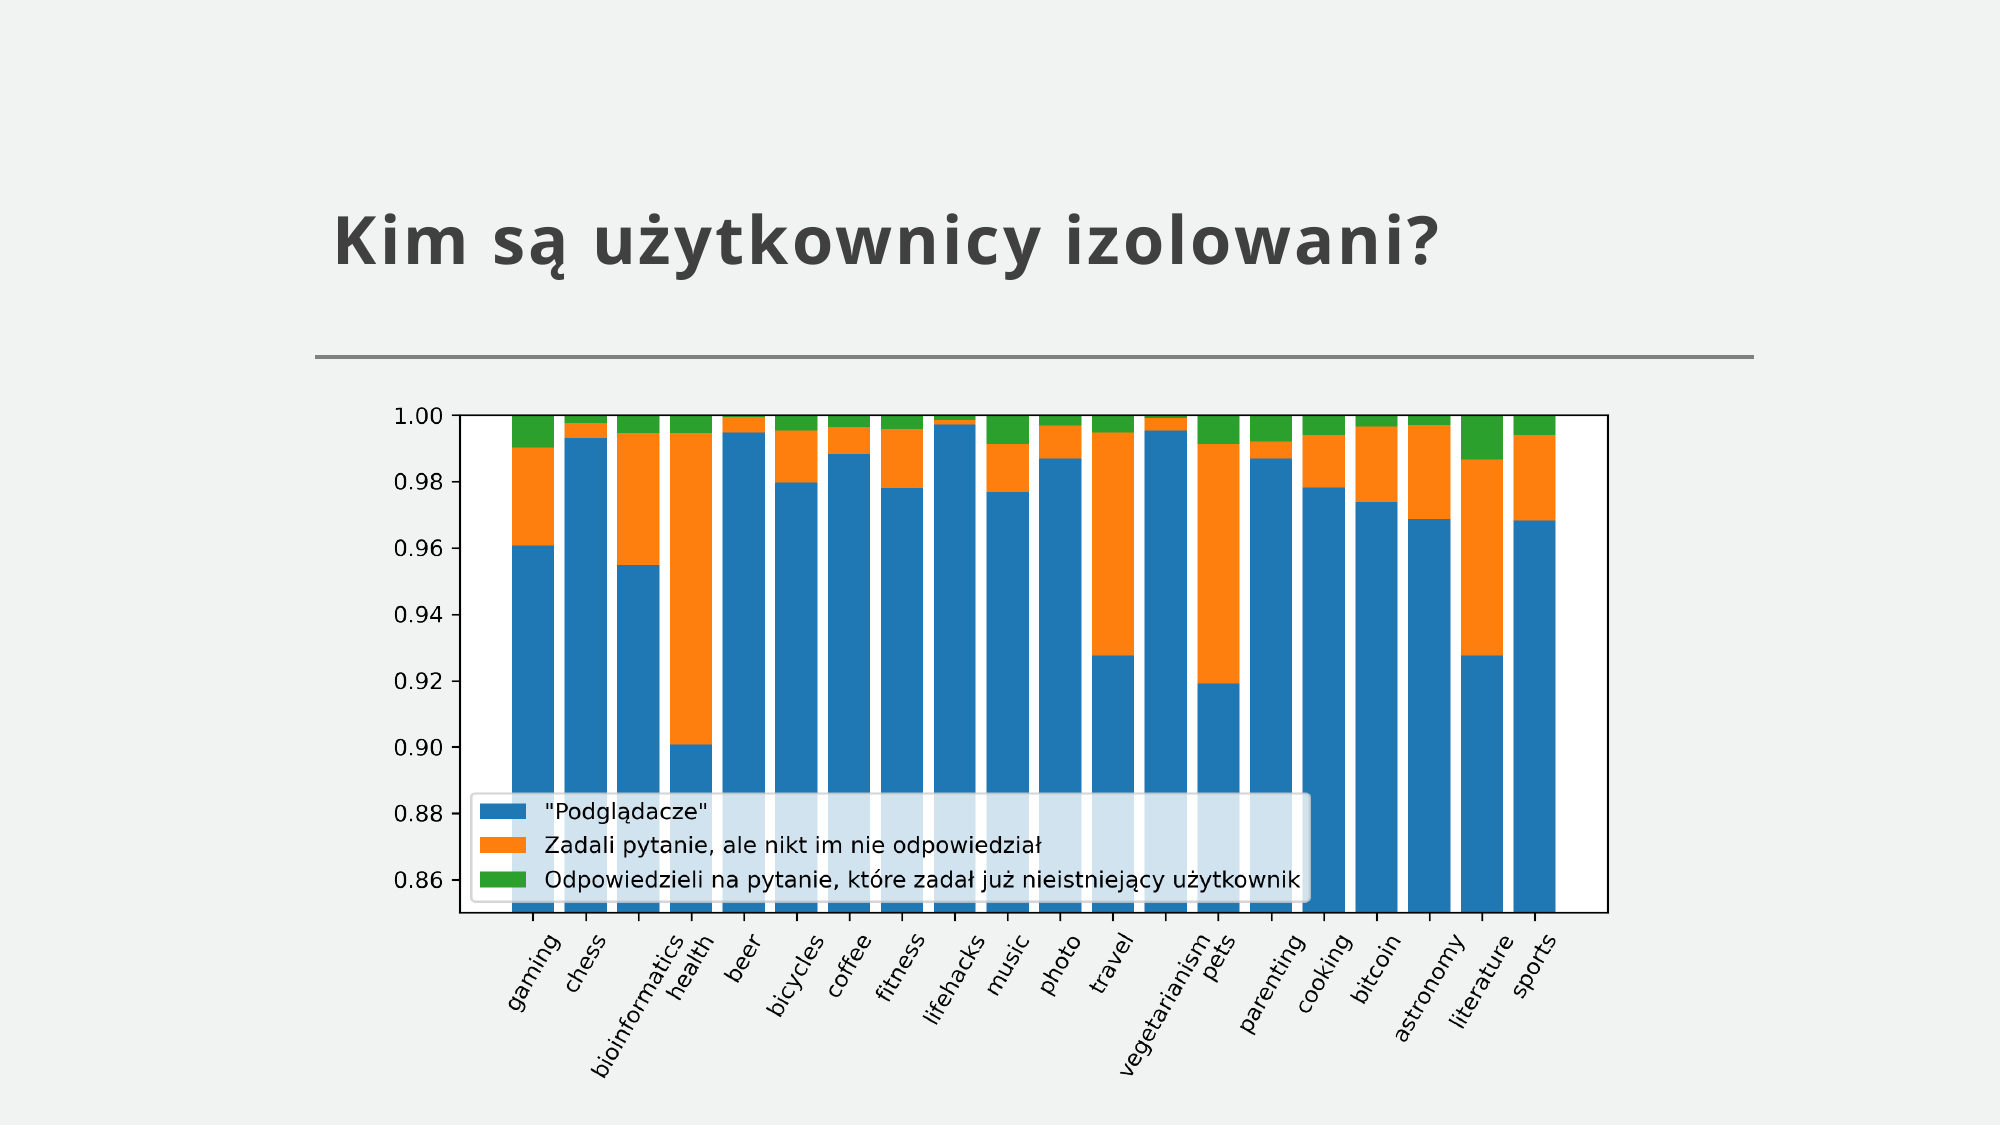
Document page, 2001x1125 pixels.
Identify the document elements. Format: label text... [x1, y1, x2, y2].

title Kim są użytkownicy izolowani? [315, 72, 1754, 294]
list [375, 390, 1624, 1099]
